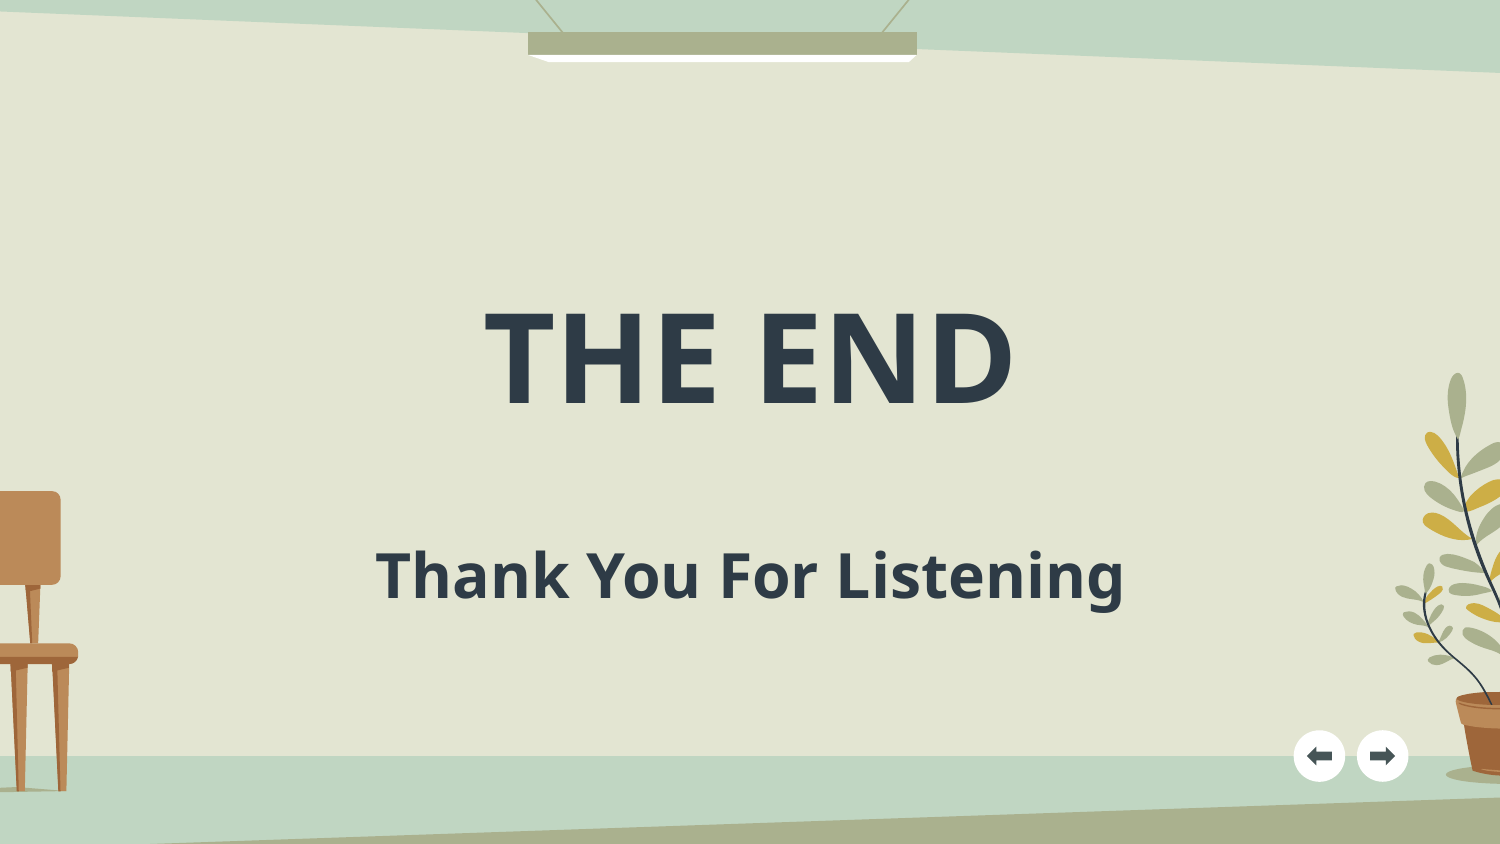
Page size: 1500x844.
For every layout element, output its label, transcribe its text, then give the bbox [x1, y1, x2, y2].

text_box [1356, 730, 1409, 782]
text_box [1370, 746, 1396, 766]
title Thank You For Listening [118, 539, 1383, 608]
text_box [1306, 746, 1332, 766]
text_box [1293, 730, 1346, 782]
text_box THE END [118, 319, 1383, 388]
